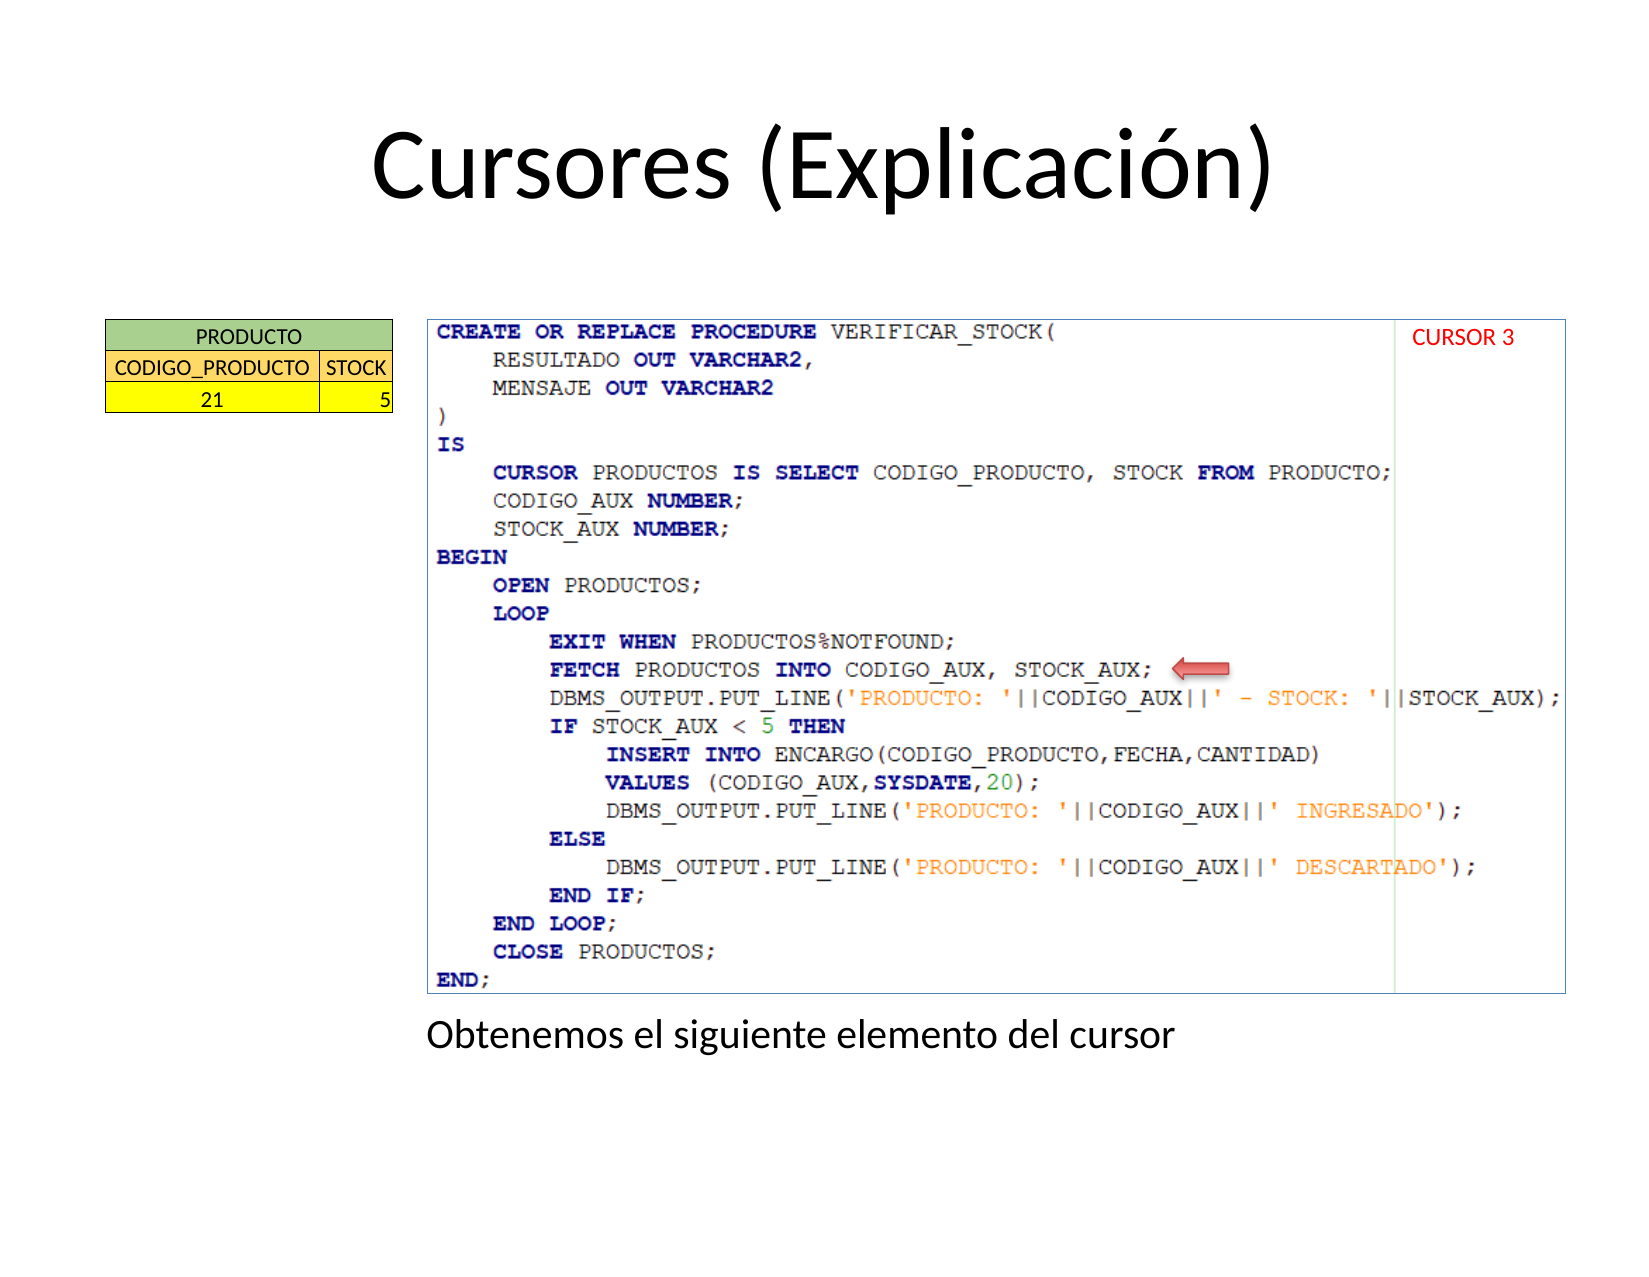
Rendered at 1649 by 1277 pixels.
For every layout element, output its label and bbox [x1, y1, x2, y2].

table_cell [320, 351, 392, 381]
text_box [411, 999, 1543, 1065]
picture [427, 319, 1567, 994]
table_cell [320, 382, 392, 412]
text_box [1397, 312, 1572, 358]
table_cell [106, 351, 319, 381]
table_cell [106, 382, 319, 412]
title [82, 51, 1566, 264]
table_header [106, 320, 392, 350]
